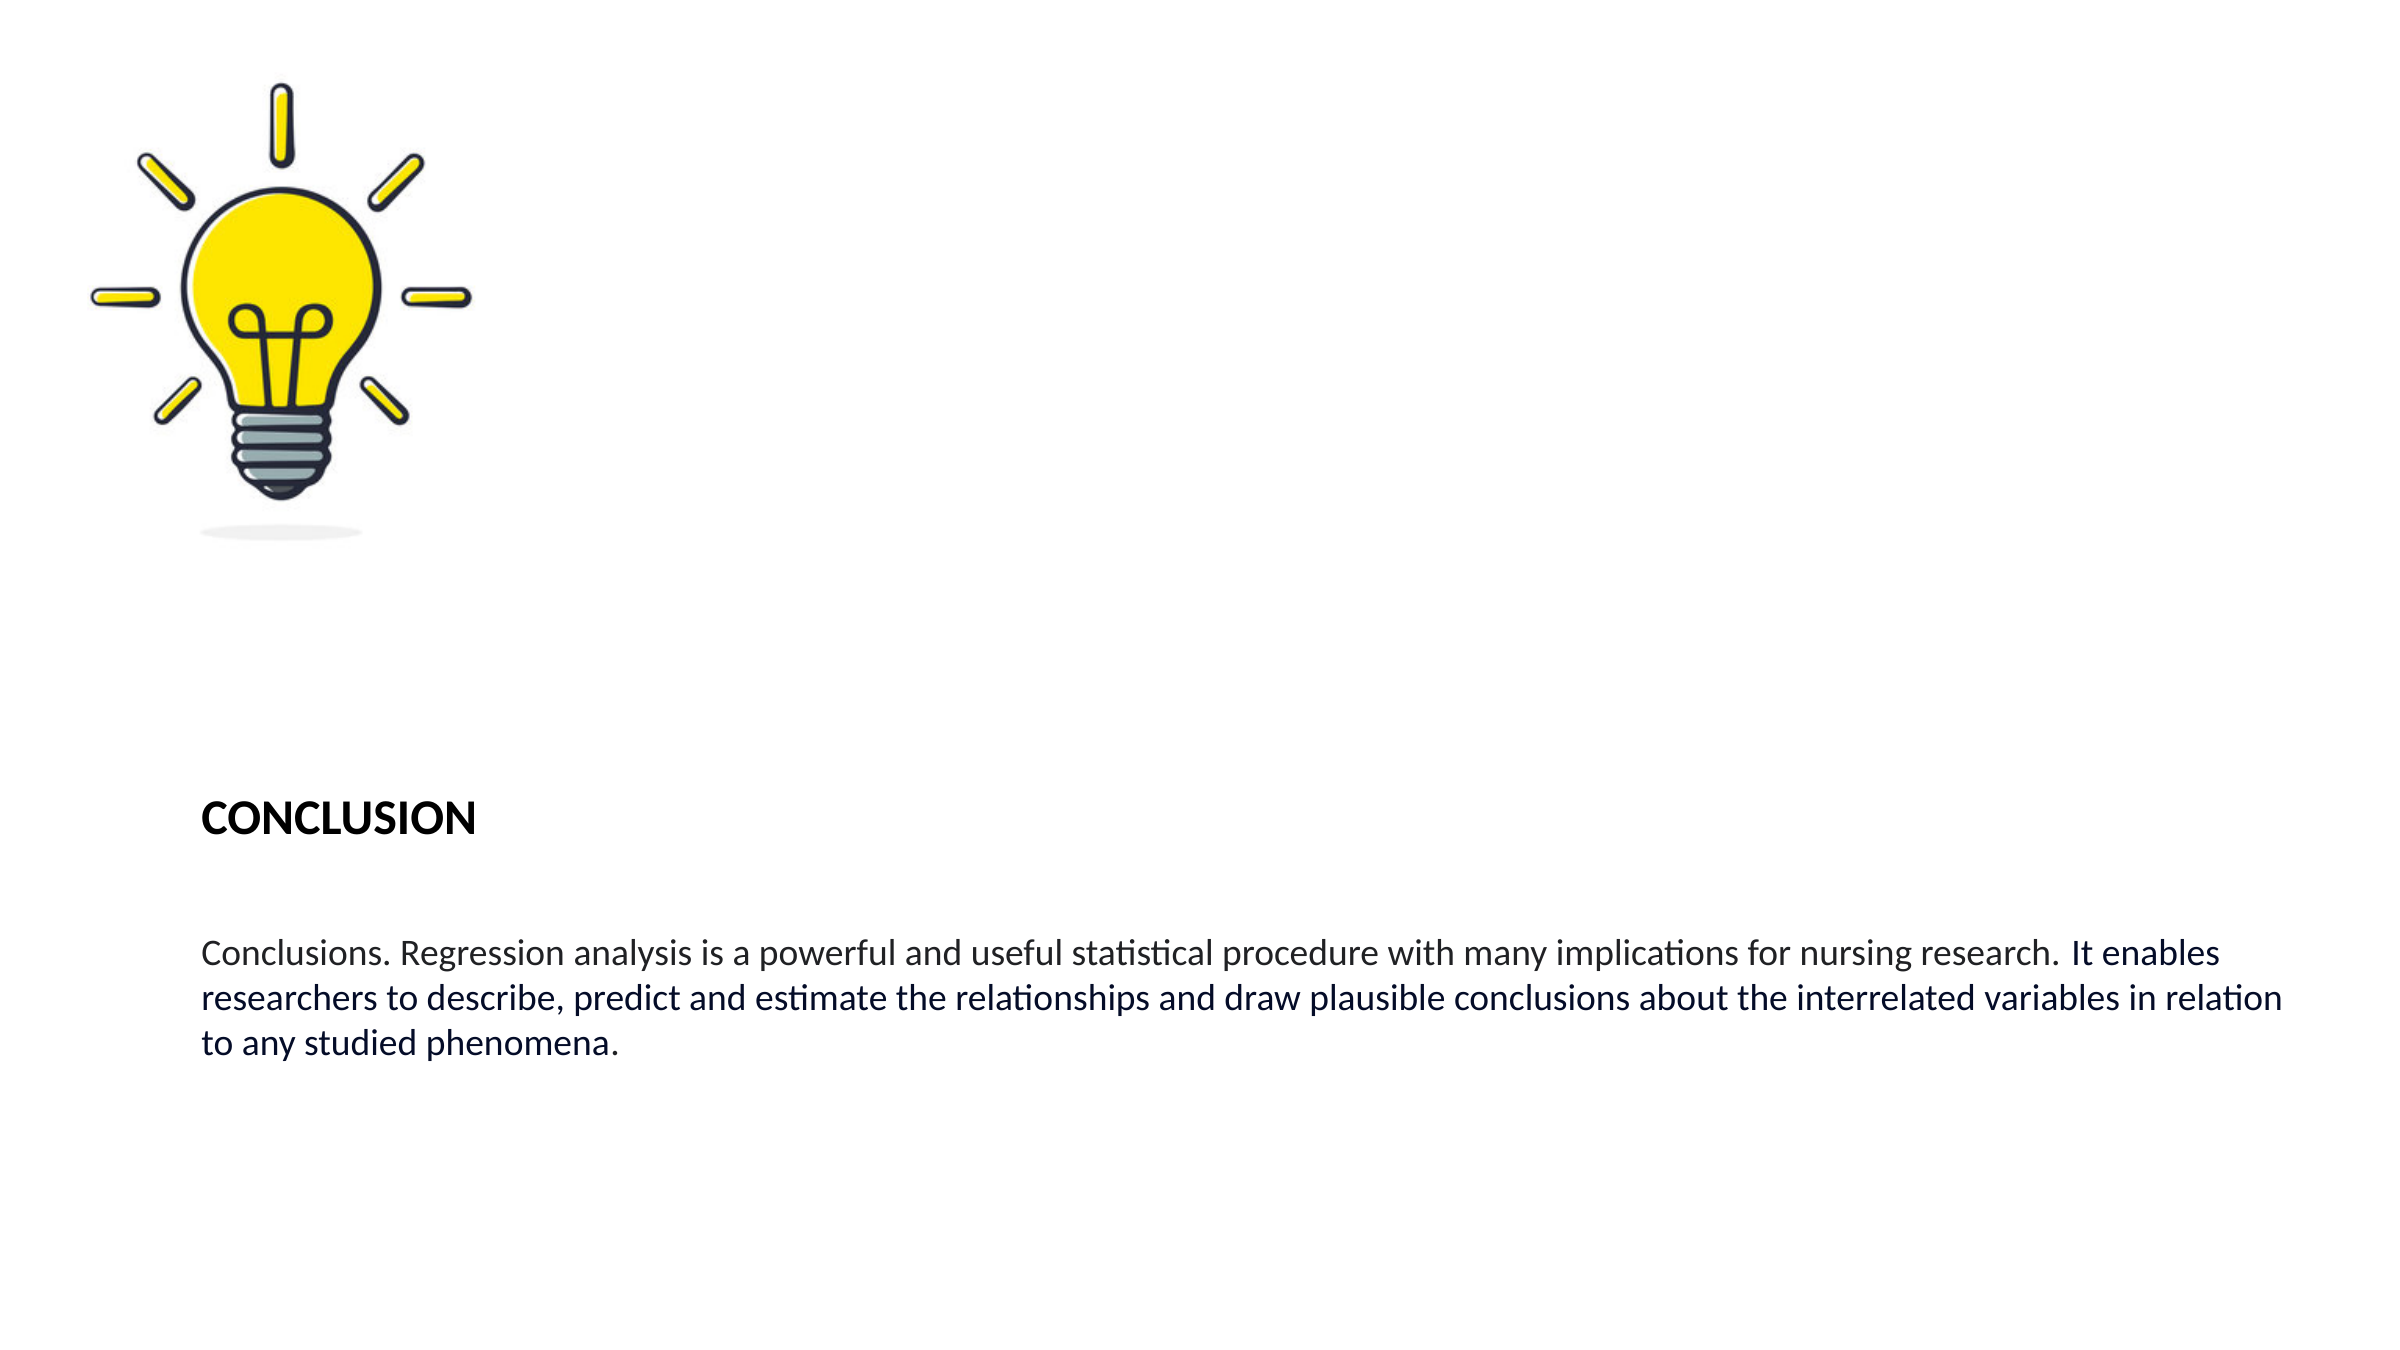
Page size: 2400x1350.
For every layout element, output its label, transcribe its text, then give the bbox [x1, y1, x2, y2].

text_box CONCLUSION [186, 776, 887, 852]
text_box Conclusions. Regression analysis is a powerful and useful statistical procedure with many implications for nursing research. It enables researchers to describe, predict and estimate the relationships and draw plausible conclusions about the interrelated variables in relation to any studied phenomena. [186, 920, 2337, 1071]
picture [0, 10, 563, 574]
